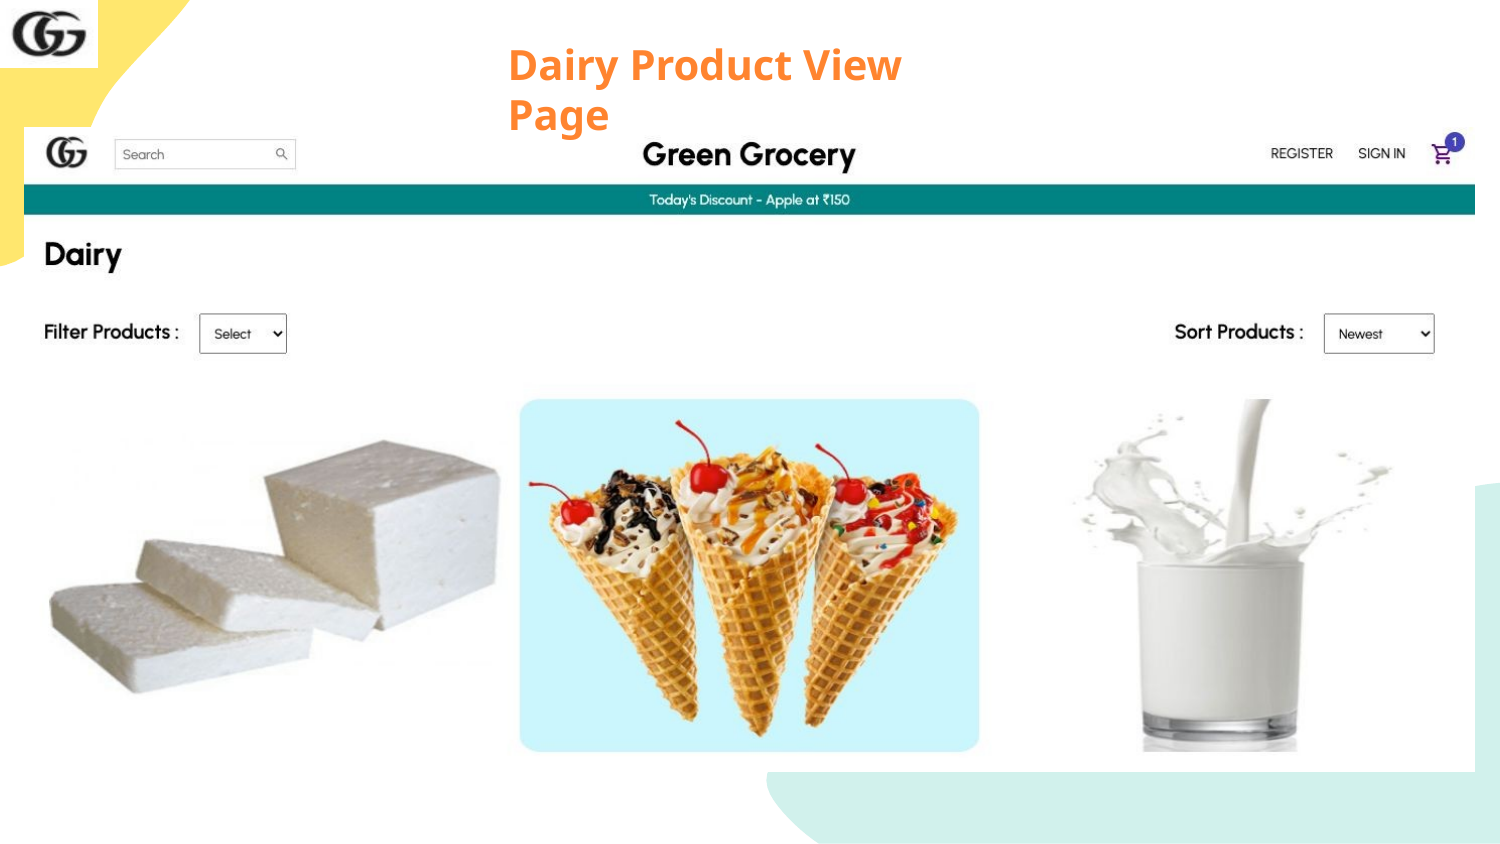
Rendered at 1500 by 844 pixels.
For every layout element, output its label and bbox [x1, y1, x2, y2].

text_box [0, 0, 1476, 773]
text_box [766, 482, 1500, 844]
